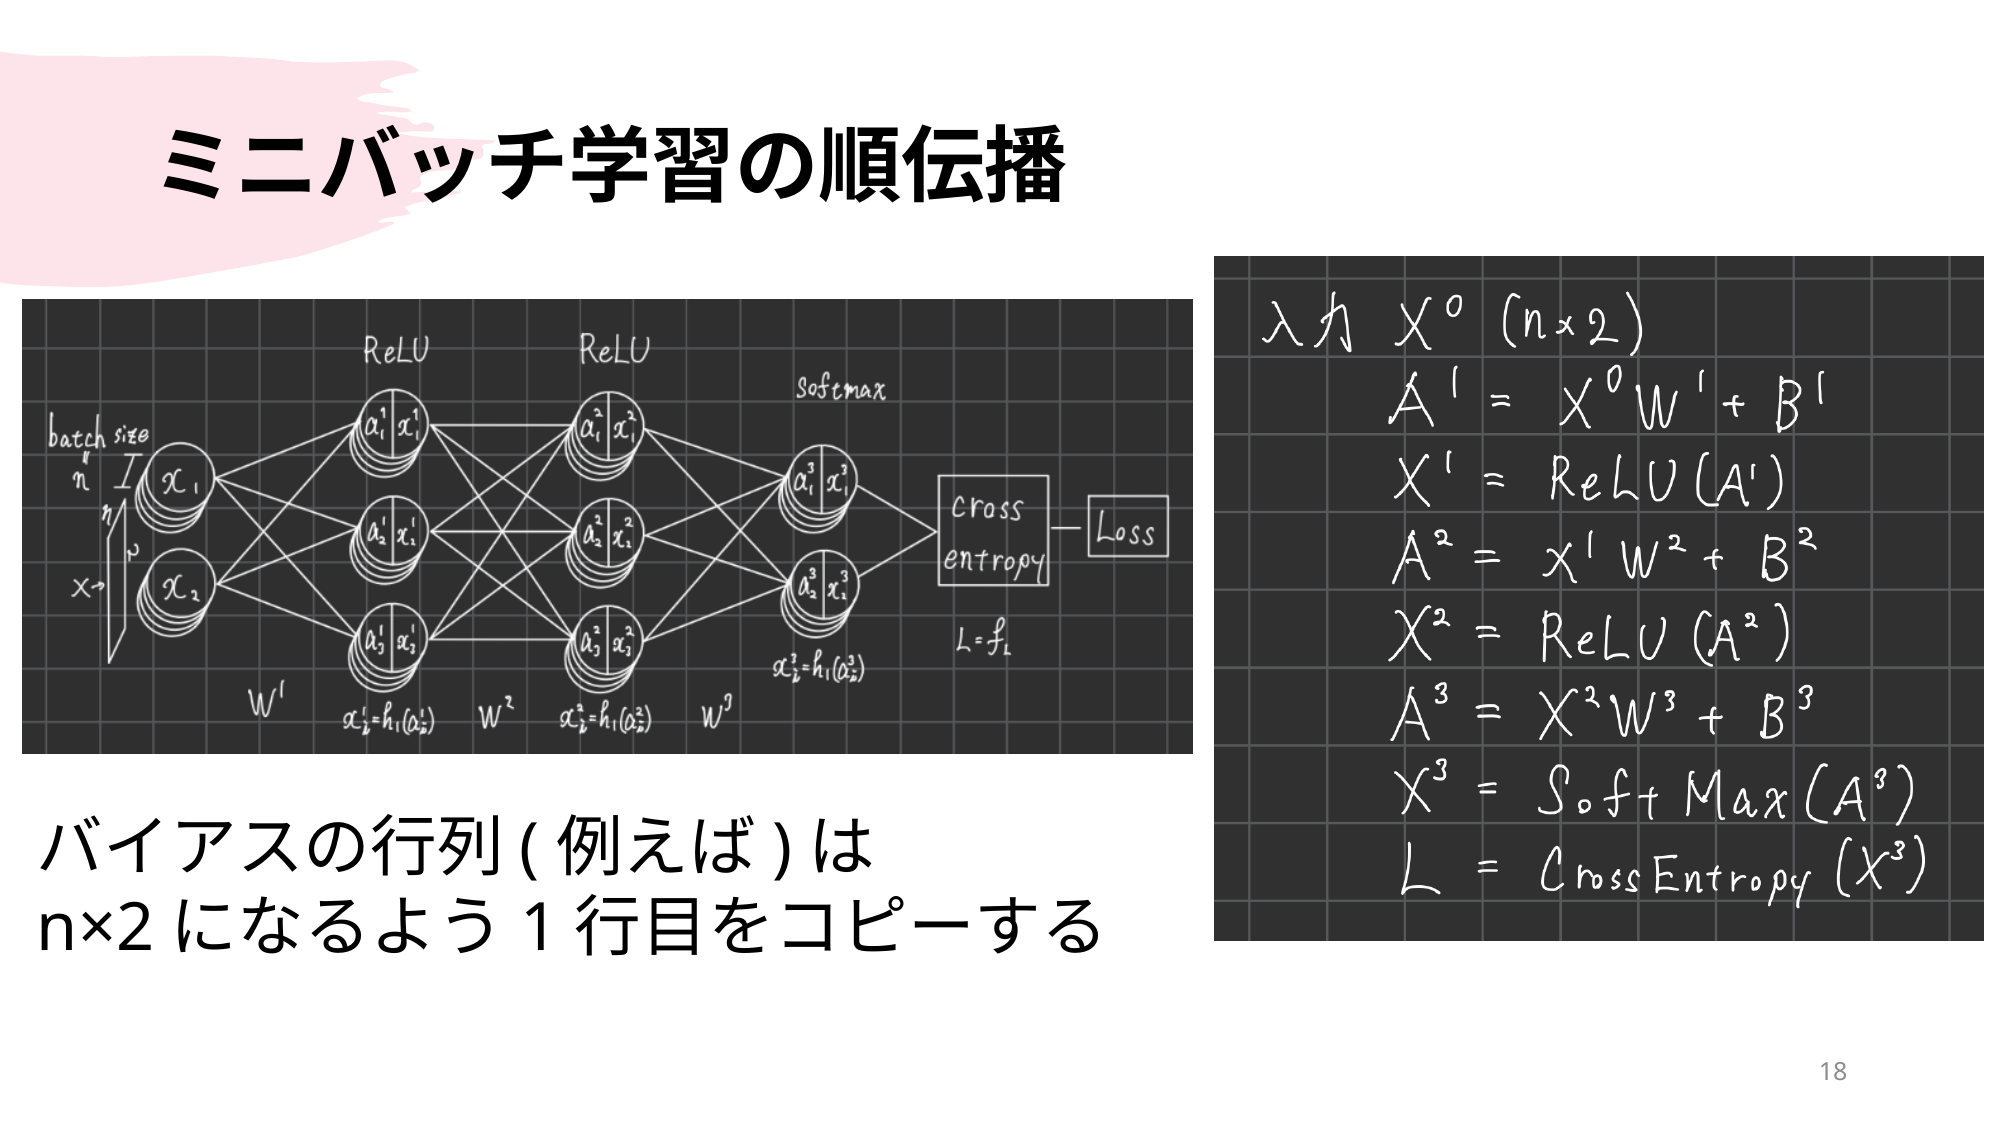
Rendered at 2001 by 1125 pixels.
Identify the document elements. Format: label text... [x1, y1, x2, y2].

picture [22, 299, 1194, 754]
slide_number 18 [1412, 1042, 1863, 1103]
picture [1214, 256, 1984, 942]
title ミニバッチ学習の順伝播 [137, 59, 1988, 278]
